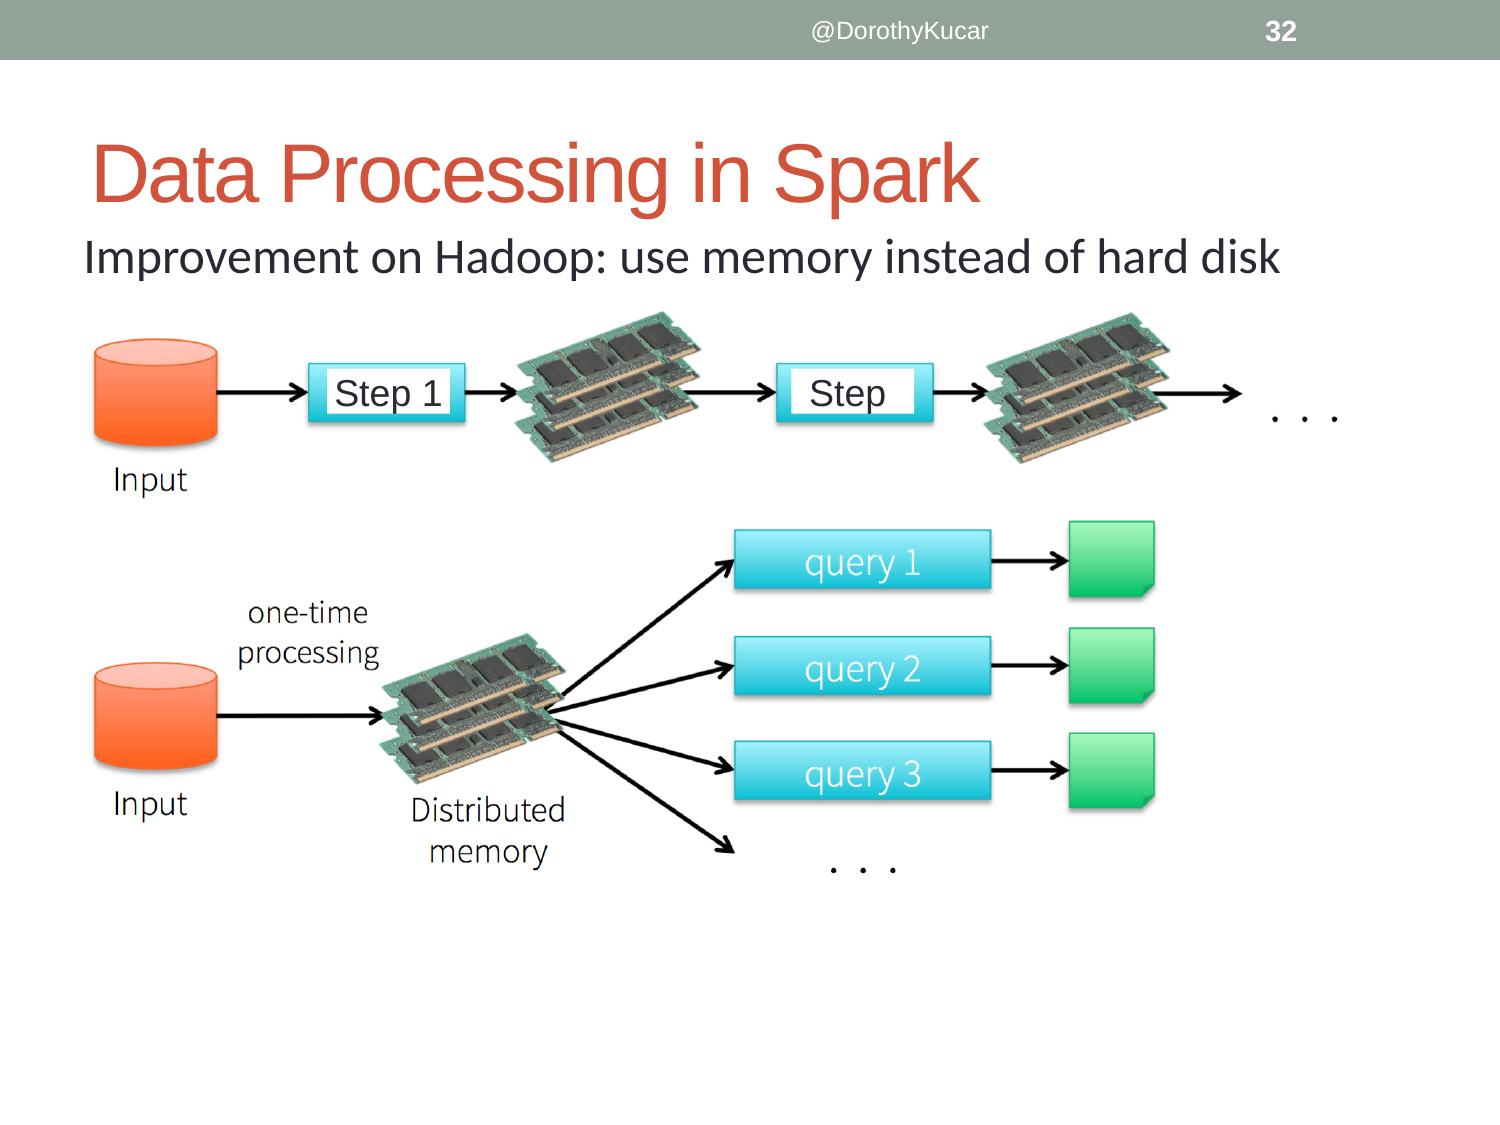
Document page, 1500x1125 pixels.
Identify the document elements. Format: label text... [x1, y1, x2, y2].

text_box Improvement on Hadoop: use memory instead of hard disk [83, 223, 1292, 284]
slide_number 32 [1250, 3, 1425, 57]
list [62, 302, 1347, 880]
title Data Processing in Spark [75, 87, 1425, 250]
footer @DorothyKucar [562, 3, 1238, 57]
